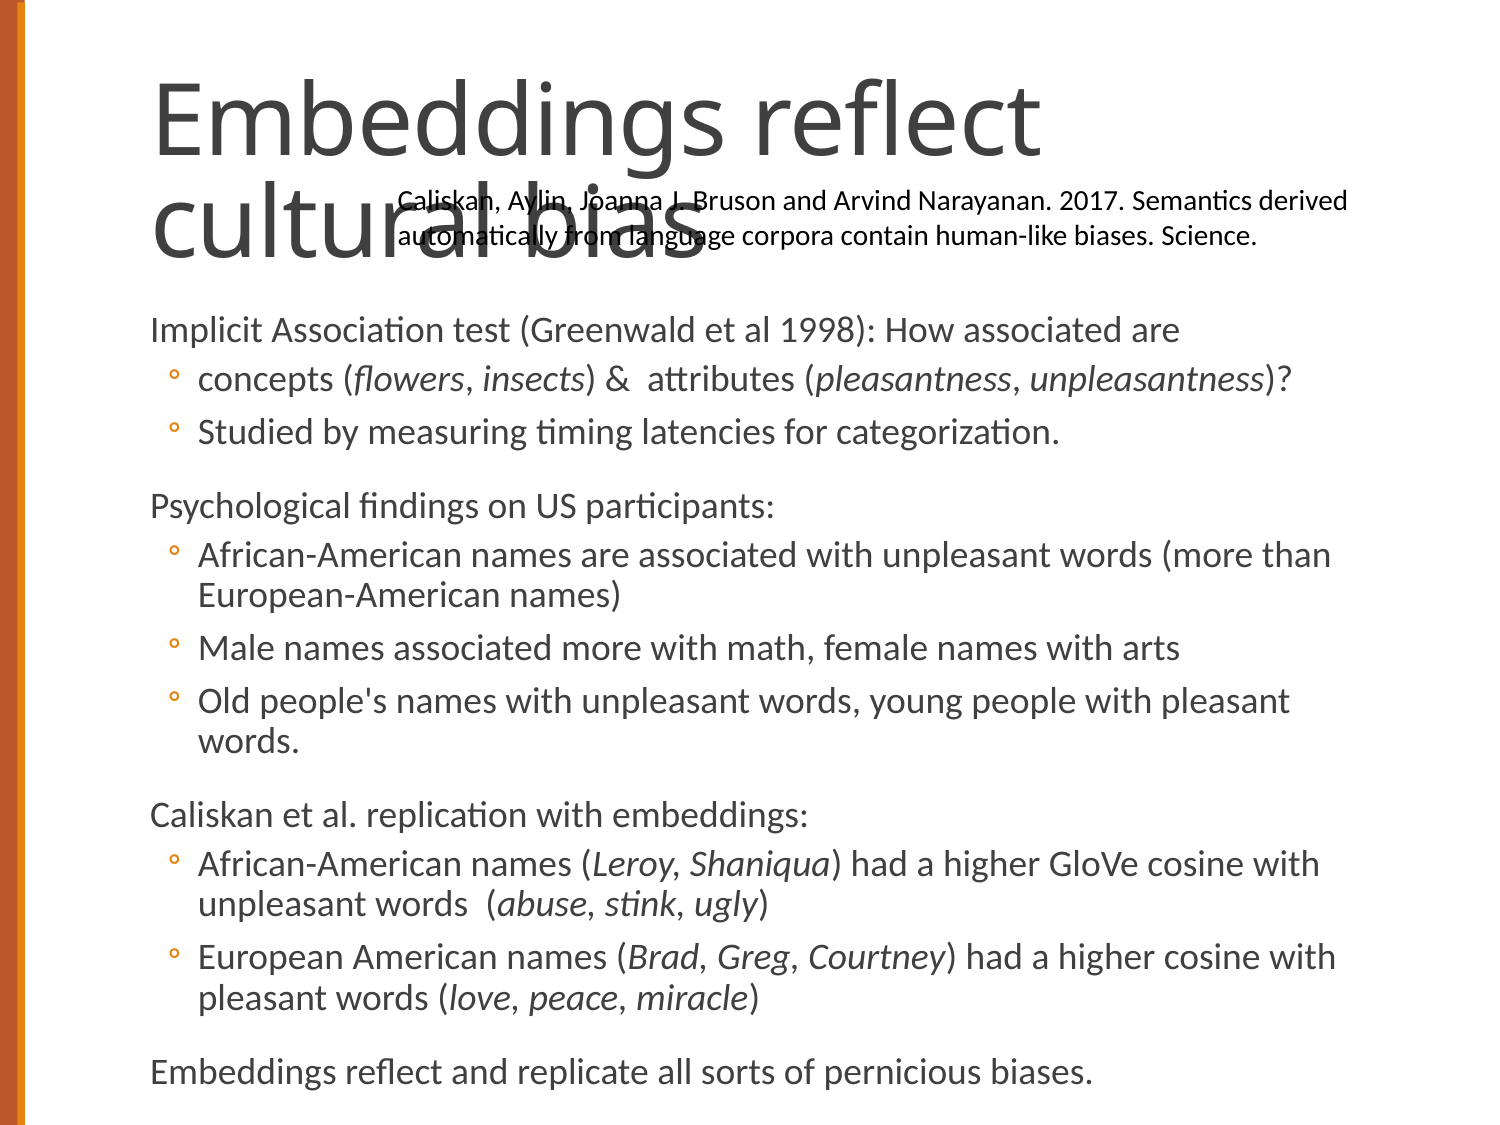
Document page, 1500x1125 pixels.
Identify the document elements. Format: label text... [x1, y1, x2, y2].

list Implicit Association test (Greenwald et al 1998): How associated are concepts (flowers, insects) & attributes (pleasantness, unpleasantness)? Studied by measuring timing latencies for categorization. Psychological findings on US participants: African-American names are associated with unpleasant words (more than European-American names) Male names associated more with math, female names with arts Old people's names with unpleasant words, young people with pleasant words. Caliskan et al. replication with embeddings: African-American names (Leroy, Shaniqua) had a higher GloVe cosine with unpleasant words (abuse, stink, ugly) European American names (Brad, Greg, Courtney) had a higher cosine with pleasant words (love, peace, miracle) Embeddings reflect and replicate all sorts of pernicious biases. [135, 302, 1373, 963]
text_box Caliskan, Aylin, Joanna J. Bruson and Arvind Narayanan. 2017. Semantics derived automatically from language corpora contain human-like biases. Science. [382, 173, 1498, 259]
title Embeddings reflect cultural bias [135, 47, 1373, 285]
